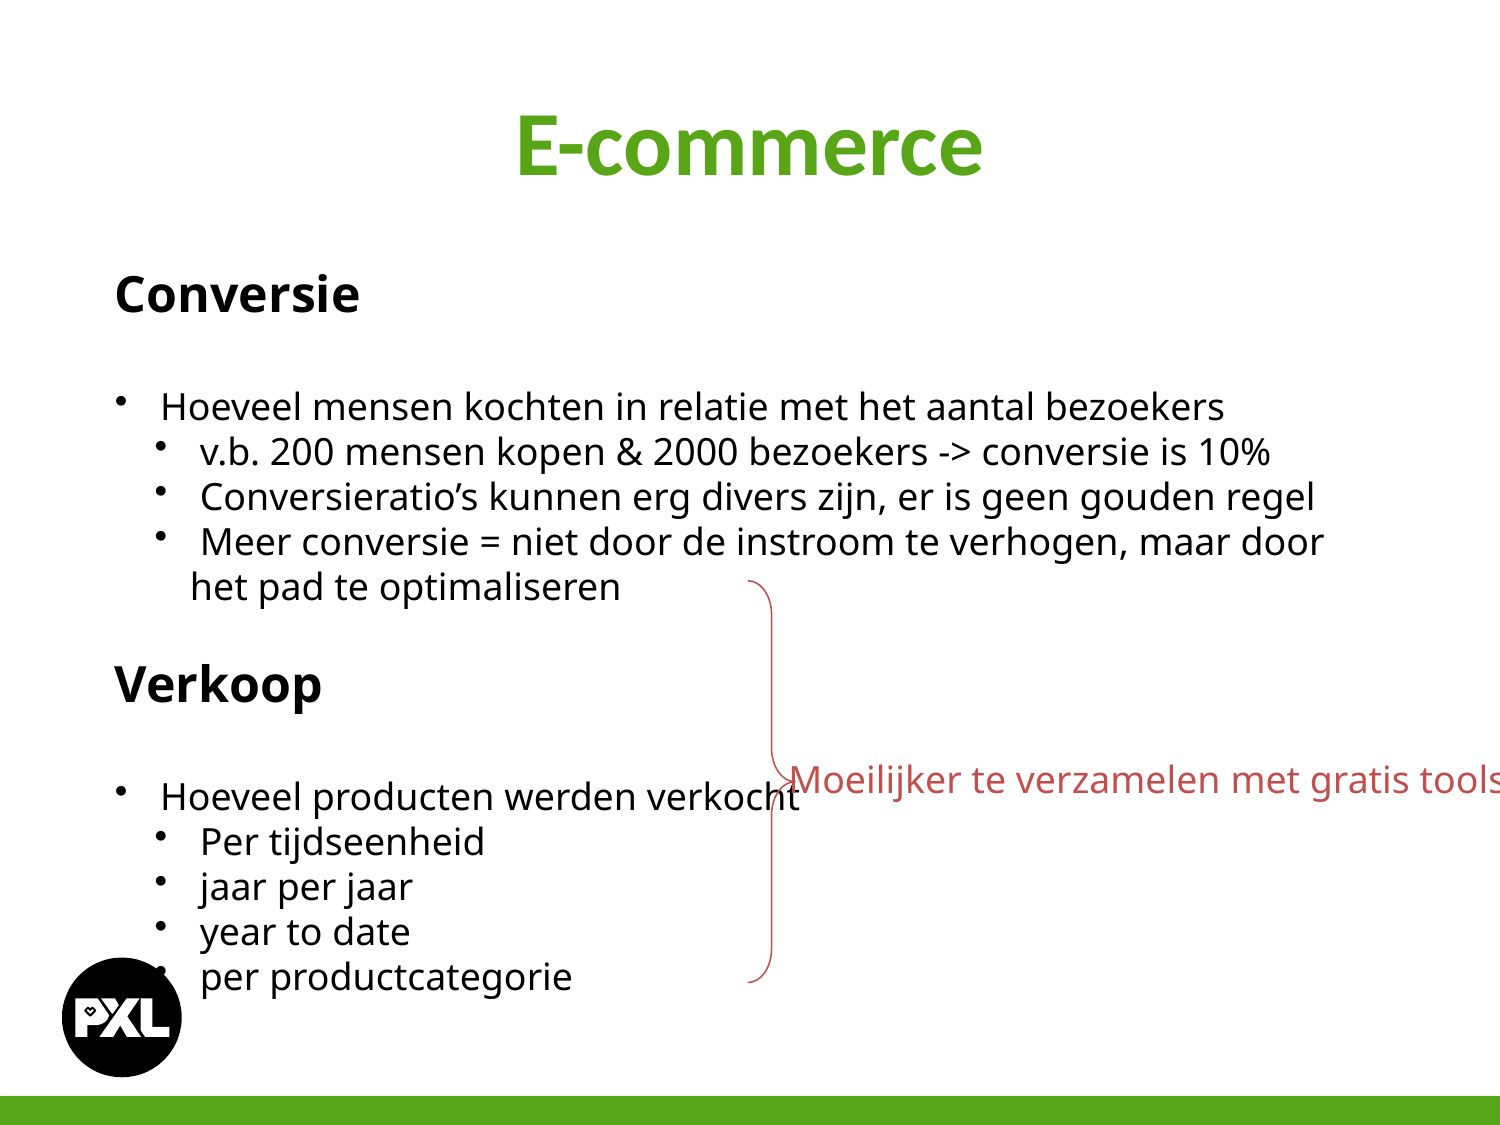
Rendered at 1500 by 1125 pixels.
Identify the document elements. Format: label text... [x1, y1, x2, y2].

title E-commerce [75, 45, 1425, 233]
text_box Moeilijker te verzamelen met gratis tools [773, 748, 1500, 809]
text_box Conversie Hoeveel mensen kochten in relatie met het aantal bezoekers v.b. 200 mensen kopen & 2000 bezoekers -> conversie is 10% Conversieratio’s kunnen erg divers zijn, er is geen gouden regel Meer conversie = niet door de instroom te verhogen, maar door het pad te optimaliseren Verkoop Hoeveel producten werden verkocht Per tijdseenheid jaar per jaar year to date per productcategorie [100, 255, 1396, 1006]
text_box [747, 580, 773, 983]
